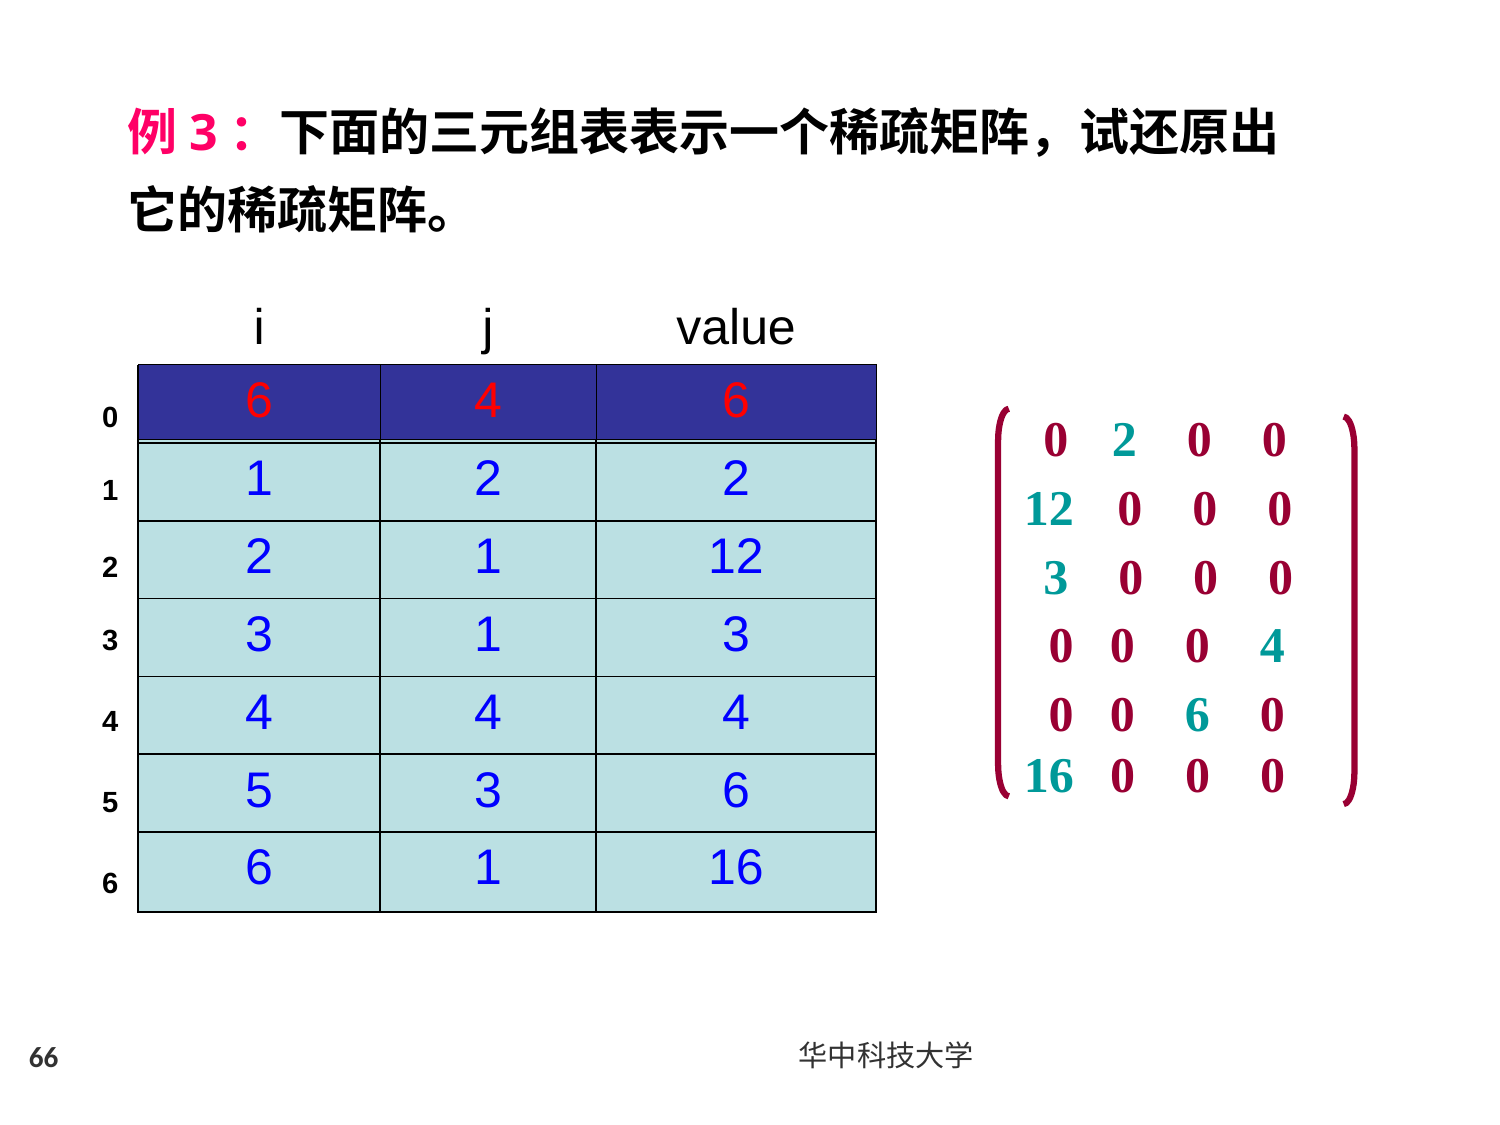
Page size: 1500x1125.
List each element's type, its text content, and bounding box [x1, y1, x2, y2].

table_header 6 [139, 365, 380, 439]
table_cell 2 [381, 444, 595, 520]
table_cell 4 [151, 677, 379, 753]
table_header 0 [87, 394, 151, 466]
table_cell 5 [87, 778, 151, 859]
table_cell 4 [87, 698, 151, 778]
table_cell 5 [151, 755, 379, 831]
table_cell 12 [597, 522, 875, 598]
table_header j [380, 291, 596, 364]
table_cell 2 [597, 444, 875, 520]
table_cell 4 [597, 677, 875, 753]
table_cell 3 [381, 755, 595, 831]
table_cell 1 [381, 599, 595, 676]
table_cell 6 [597, 755, 875, 831]
table_cell 2 [87, 544, 151, 617]
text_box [913, 437, 1395, 834]
table_cell 1 [151, 444, 379, 520]
table_cell 1 [87, 466, 151, 544]
table_cell 3 [87, 617, 151, 698]
table_cell 1 [381, 833, 595, 911]
table_header value [596, 291, 876, 364]
text_box [891, 397, 1317, 894]
table_cell 3 [151, 599, 379, 676]
table_cell 1 [381, 522, 595, 598]
table_header 4 [381, 365, 596, 439]
table_header 6 [597, 365, 876, 439]
footer 华中科技大学 [99, 1025, 990, 1085]
slide_number 66 [0, 1025, 88, 1088]
table_cell 4 [381, 677, 595, 753]
table_cell 16 [597, 833, 875, 911]
table_cell 6 [151, 833, 379, 911]
table_cell 6 [87, 859, 151, 940]
text_box 例3：下面的三元组表表示一个稀疏矩阵，试还原出它的稀疏矩阵。 [112, 74, 1332, 246]
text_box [997, 408, 1482, 805]
table_cell 3 [597, 599, 875, 676]
table_header i [138, 291, 380, 364]
table_cell 2 [151, 522, 379, 598]
